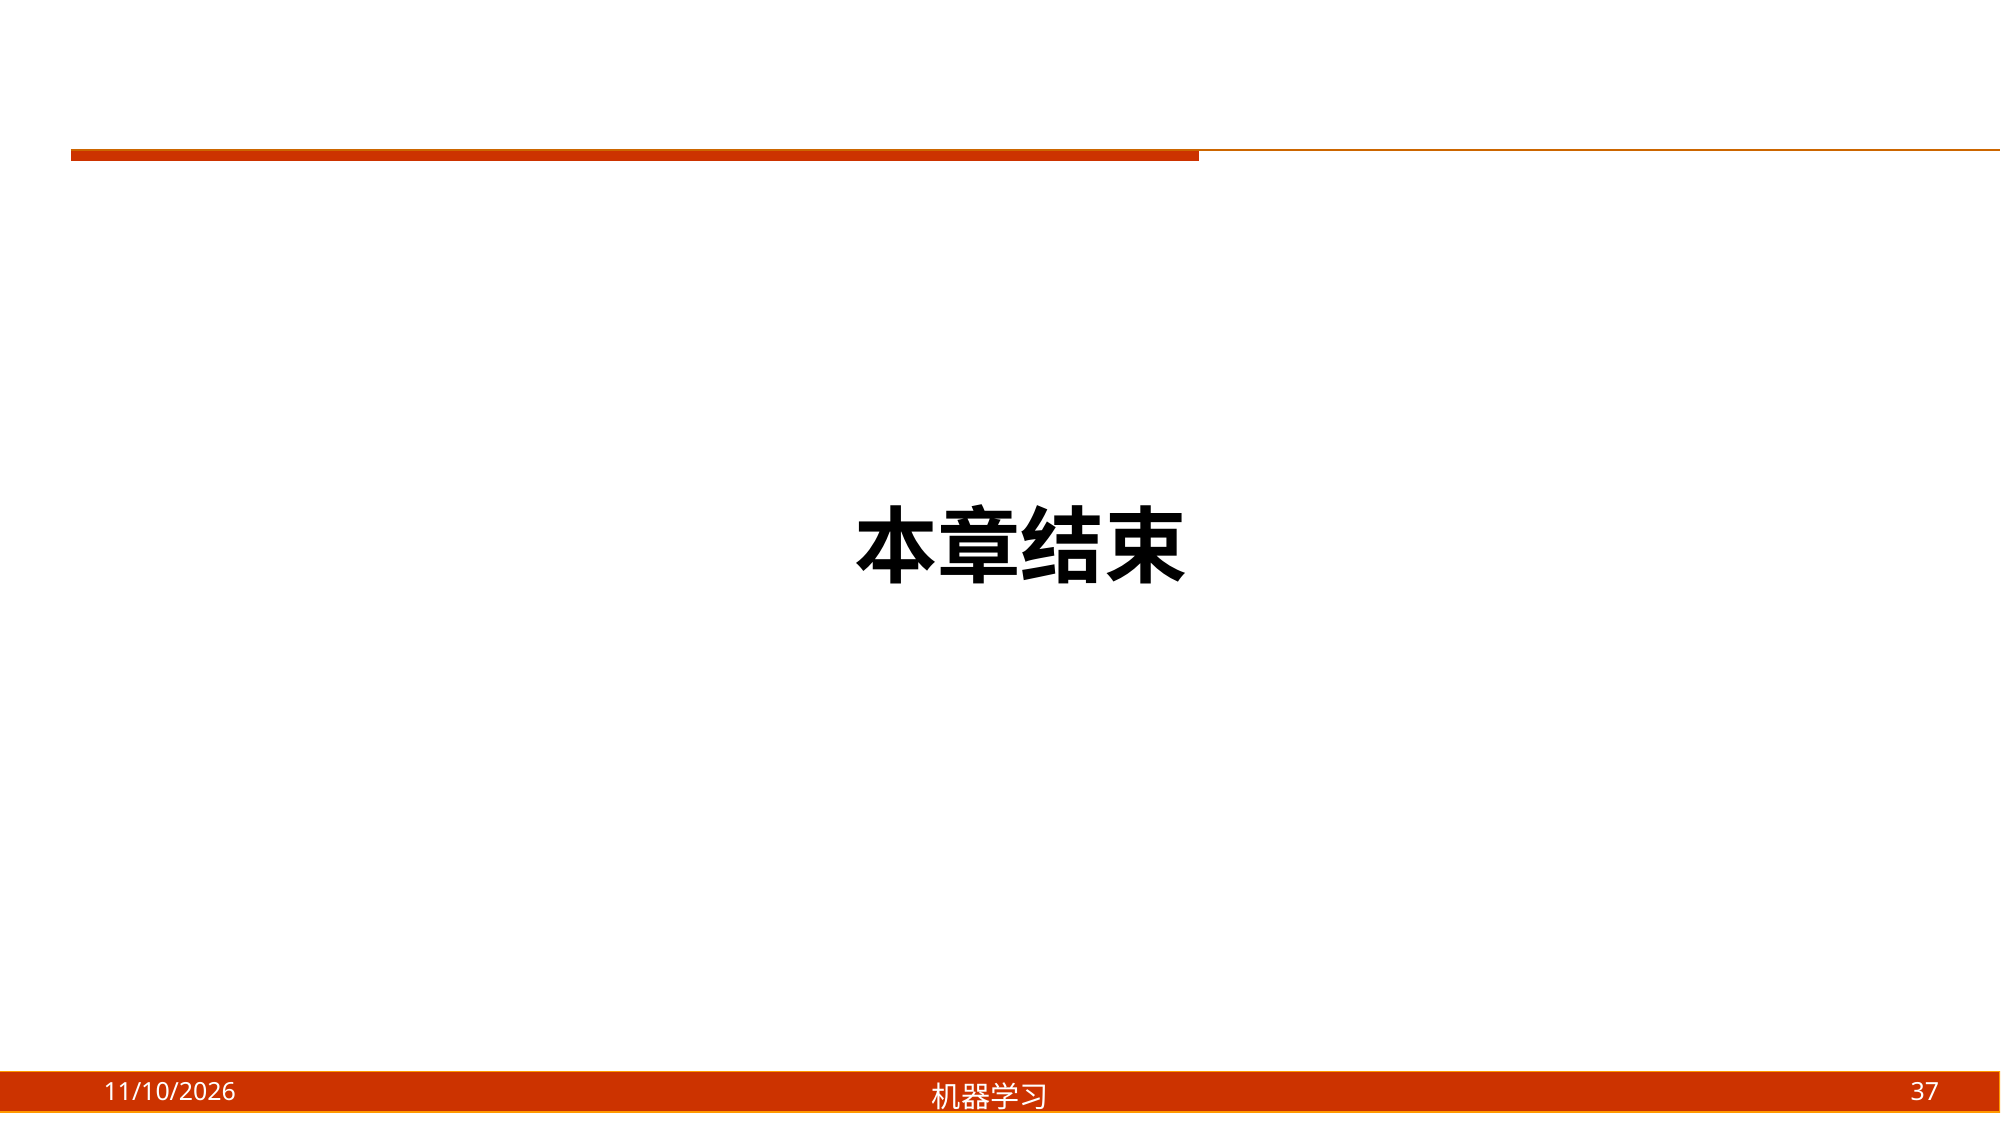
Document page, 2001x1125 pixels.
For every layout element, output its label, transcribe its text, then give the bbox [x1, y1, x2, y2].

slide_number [103, 1074, 538, 1115]
text_box 本章结束 [647, 497, 1395, 615]
slide_number 37 [1505, 1074, 1940, 1113]
